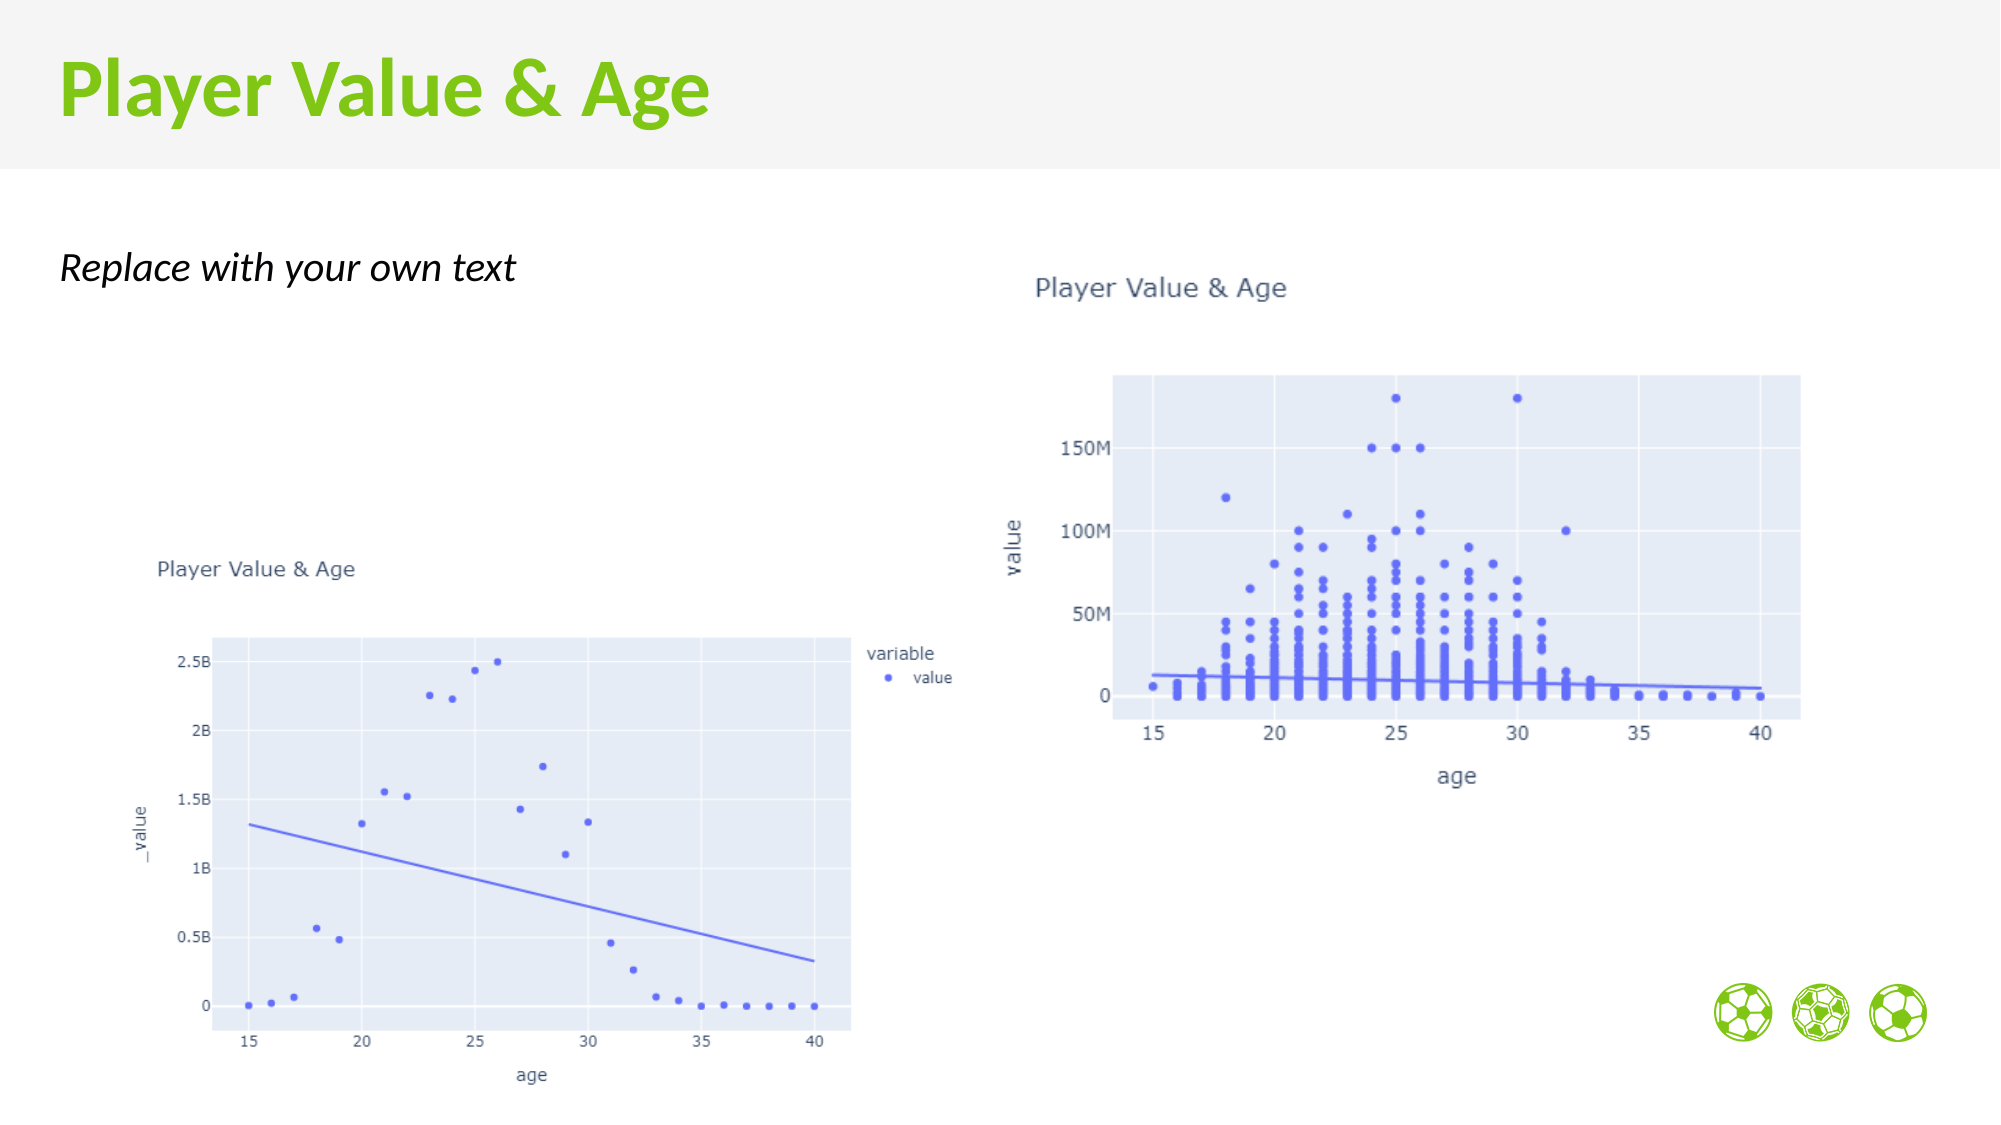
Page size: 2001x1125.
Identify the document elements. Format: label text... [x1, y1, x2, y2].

picture [0, 0, 2000, 1125]
title Player Value & Age [43, 17, 1401, 149]
list Replace with your own text [43, 231, 1934, 1024]
